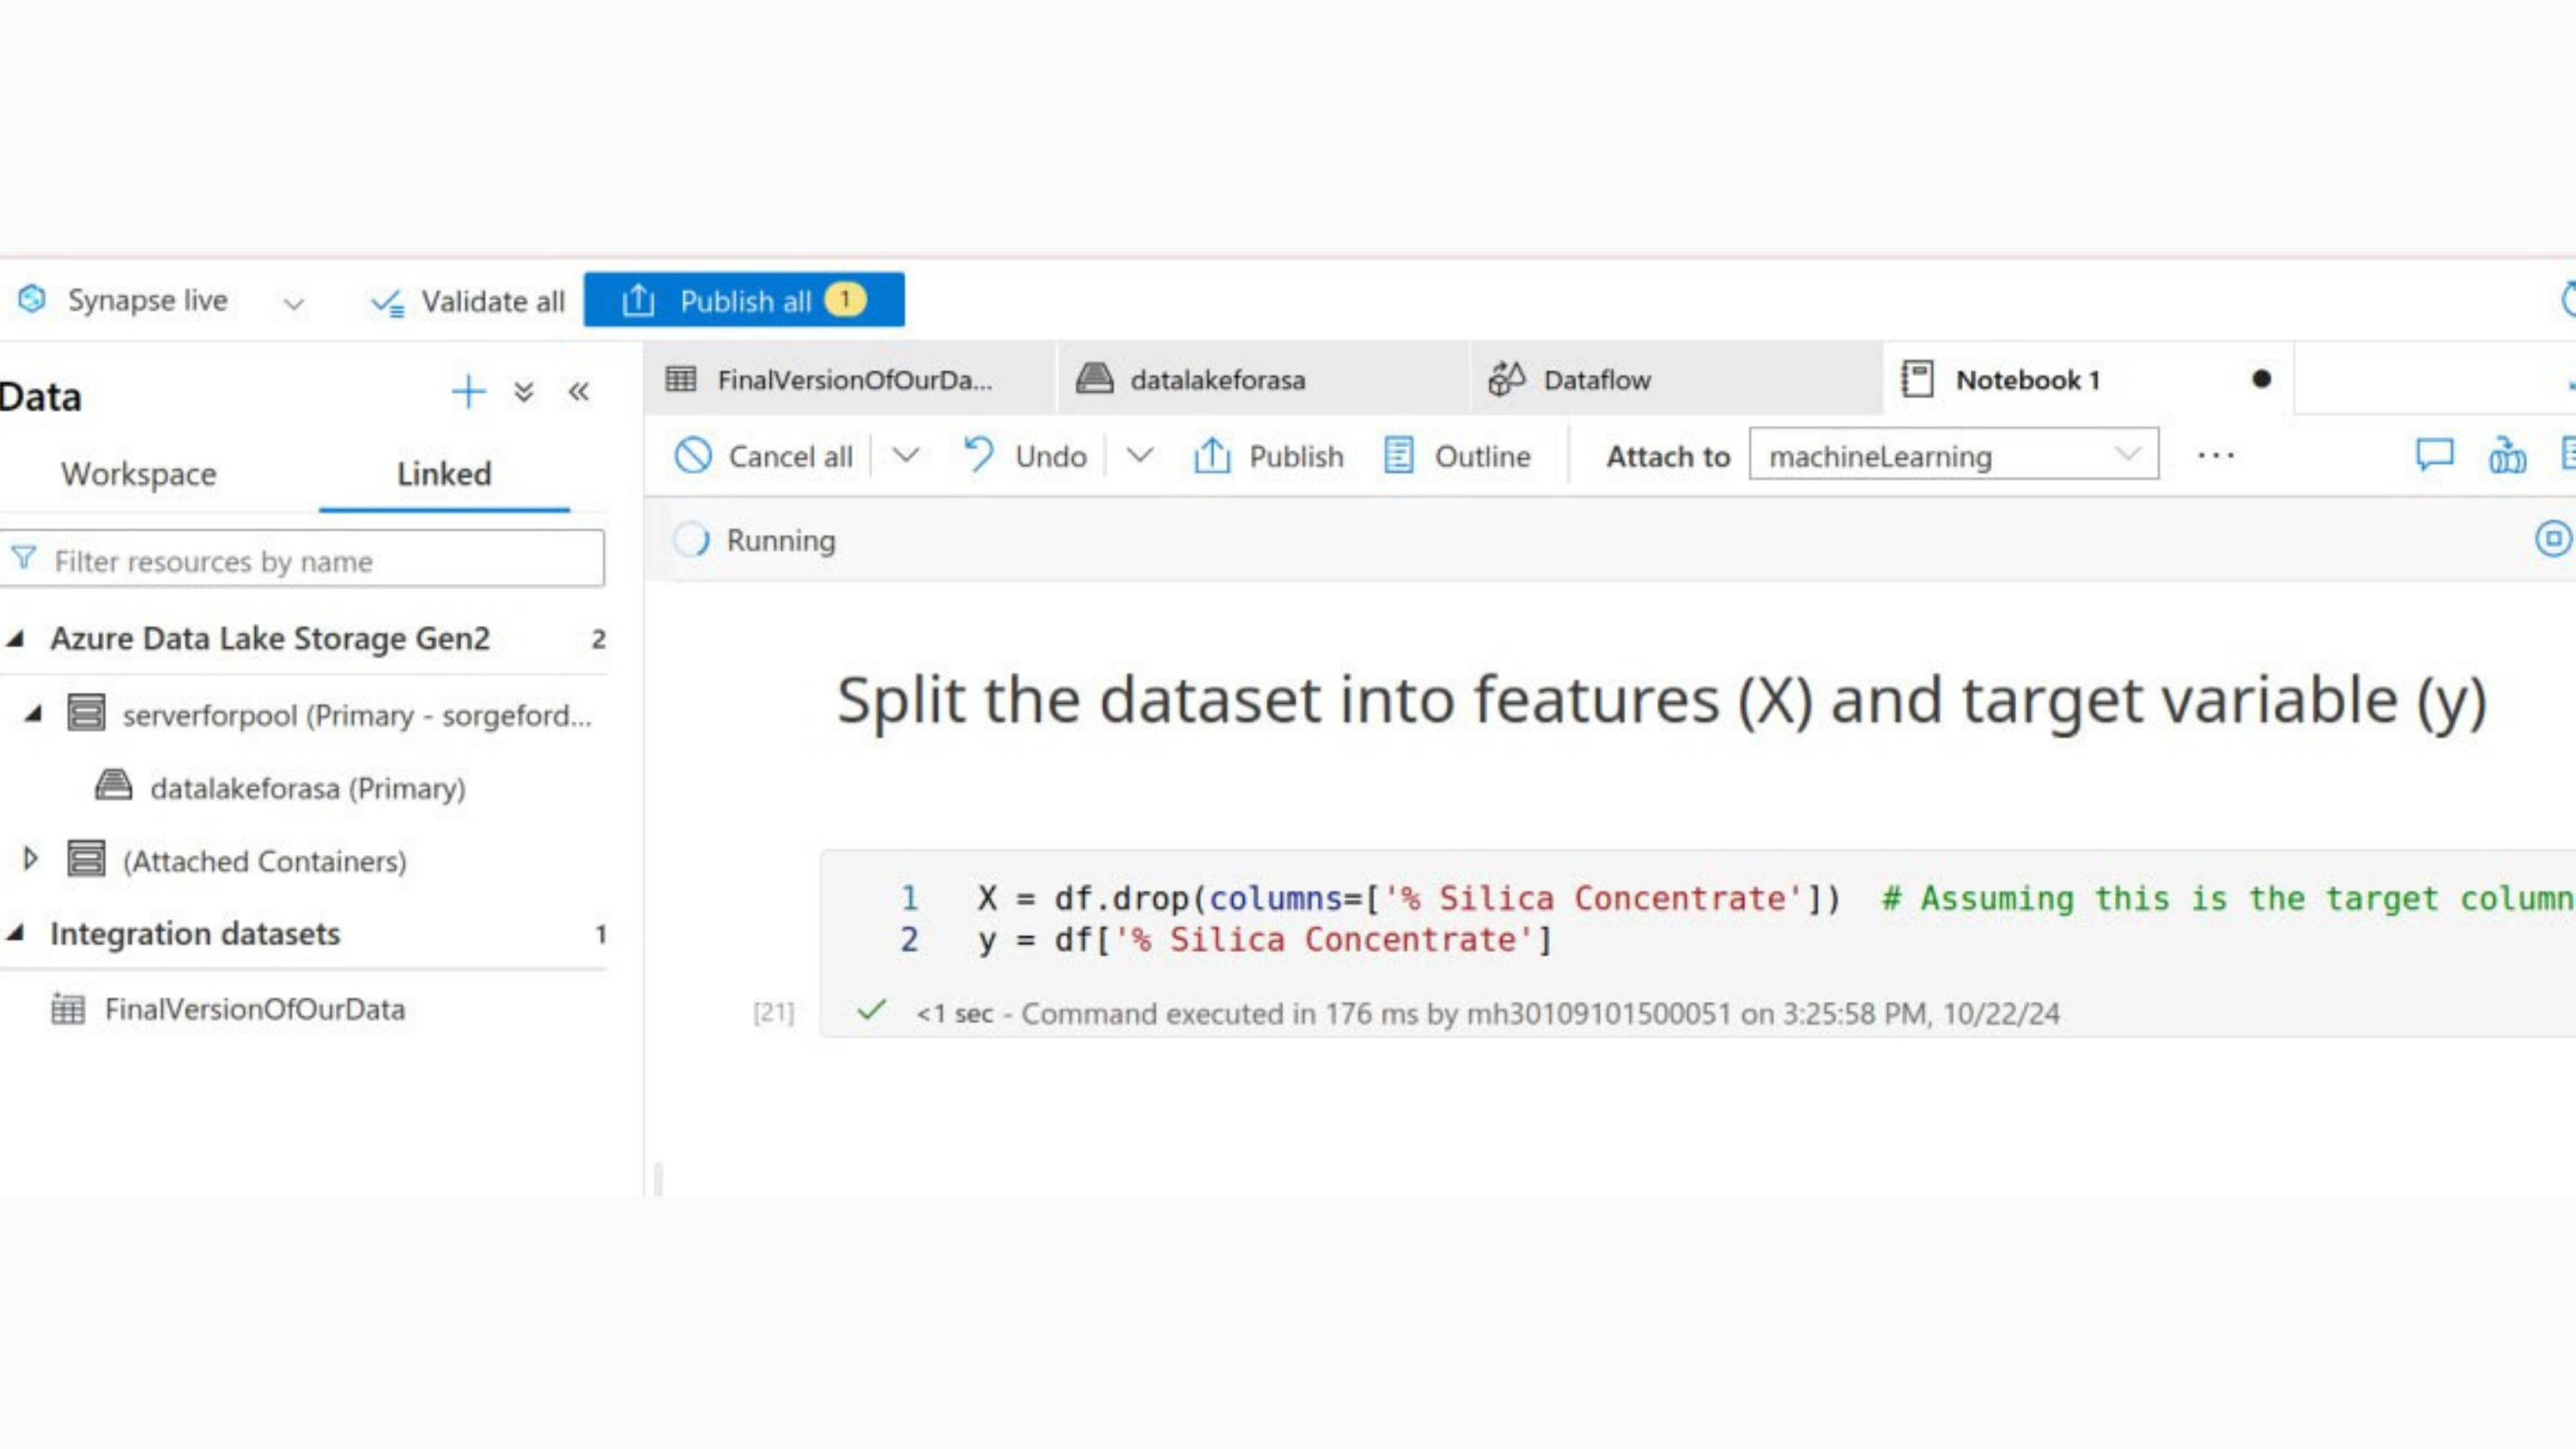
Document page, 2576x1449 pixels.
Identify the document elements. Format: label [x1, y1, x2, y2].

text_box [0, 252, 2576, 1197]
